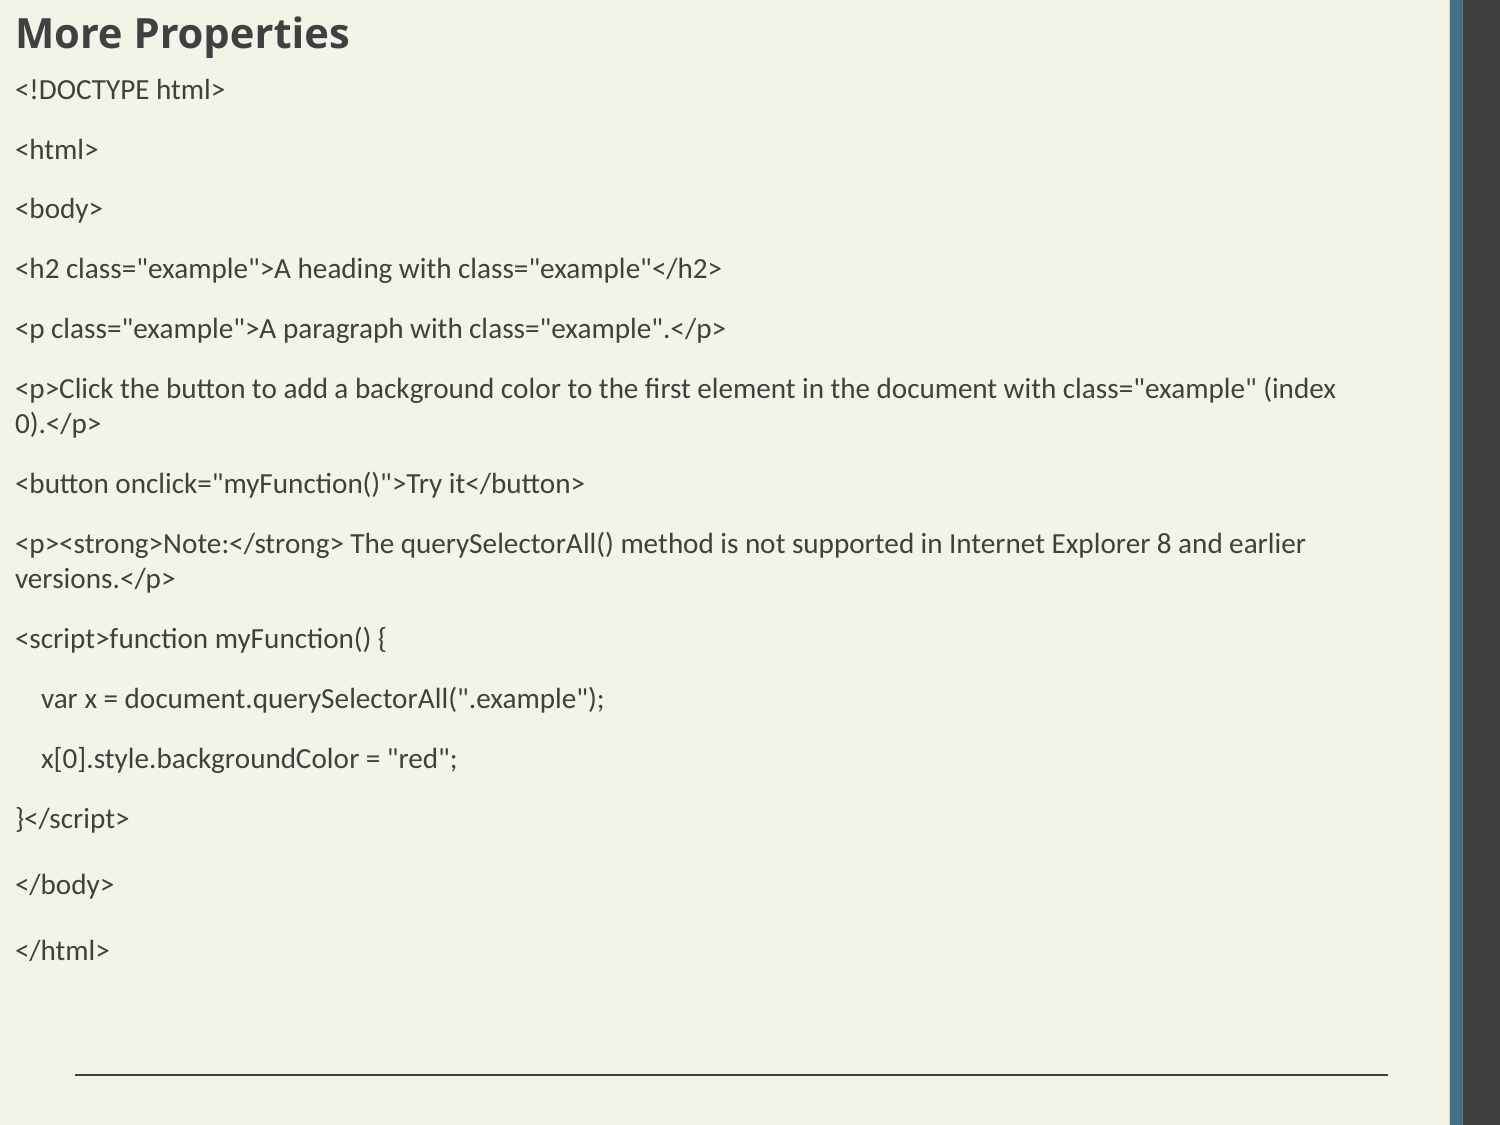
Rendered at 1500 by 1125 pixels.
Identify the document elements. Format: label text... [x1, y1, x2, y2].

title More Properties [0, 0, 575, 62]
list <!DOCTYPE html> <html> <body> <h2 class="example">A heading with class="example"</h2> <p class="example">A paragraph with class="example".</p> <p>Click the button to add a background color to the first element in the document with class="example" (index 0).</p> <button onclick="myFunction()">Try it</button> <p><strong>Note:</strong> The querySelectorAll() method is not supported in Internet Explorer 8 and earlier versions.</p> <script>function myFunction() { var x = document.querySelectorAll(".example"); x[0].style.backgroundColor = "red"; }</script> </body> </html> [0, 62, 1400, 1075]
